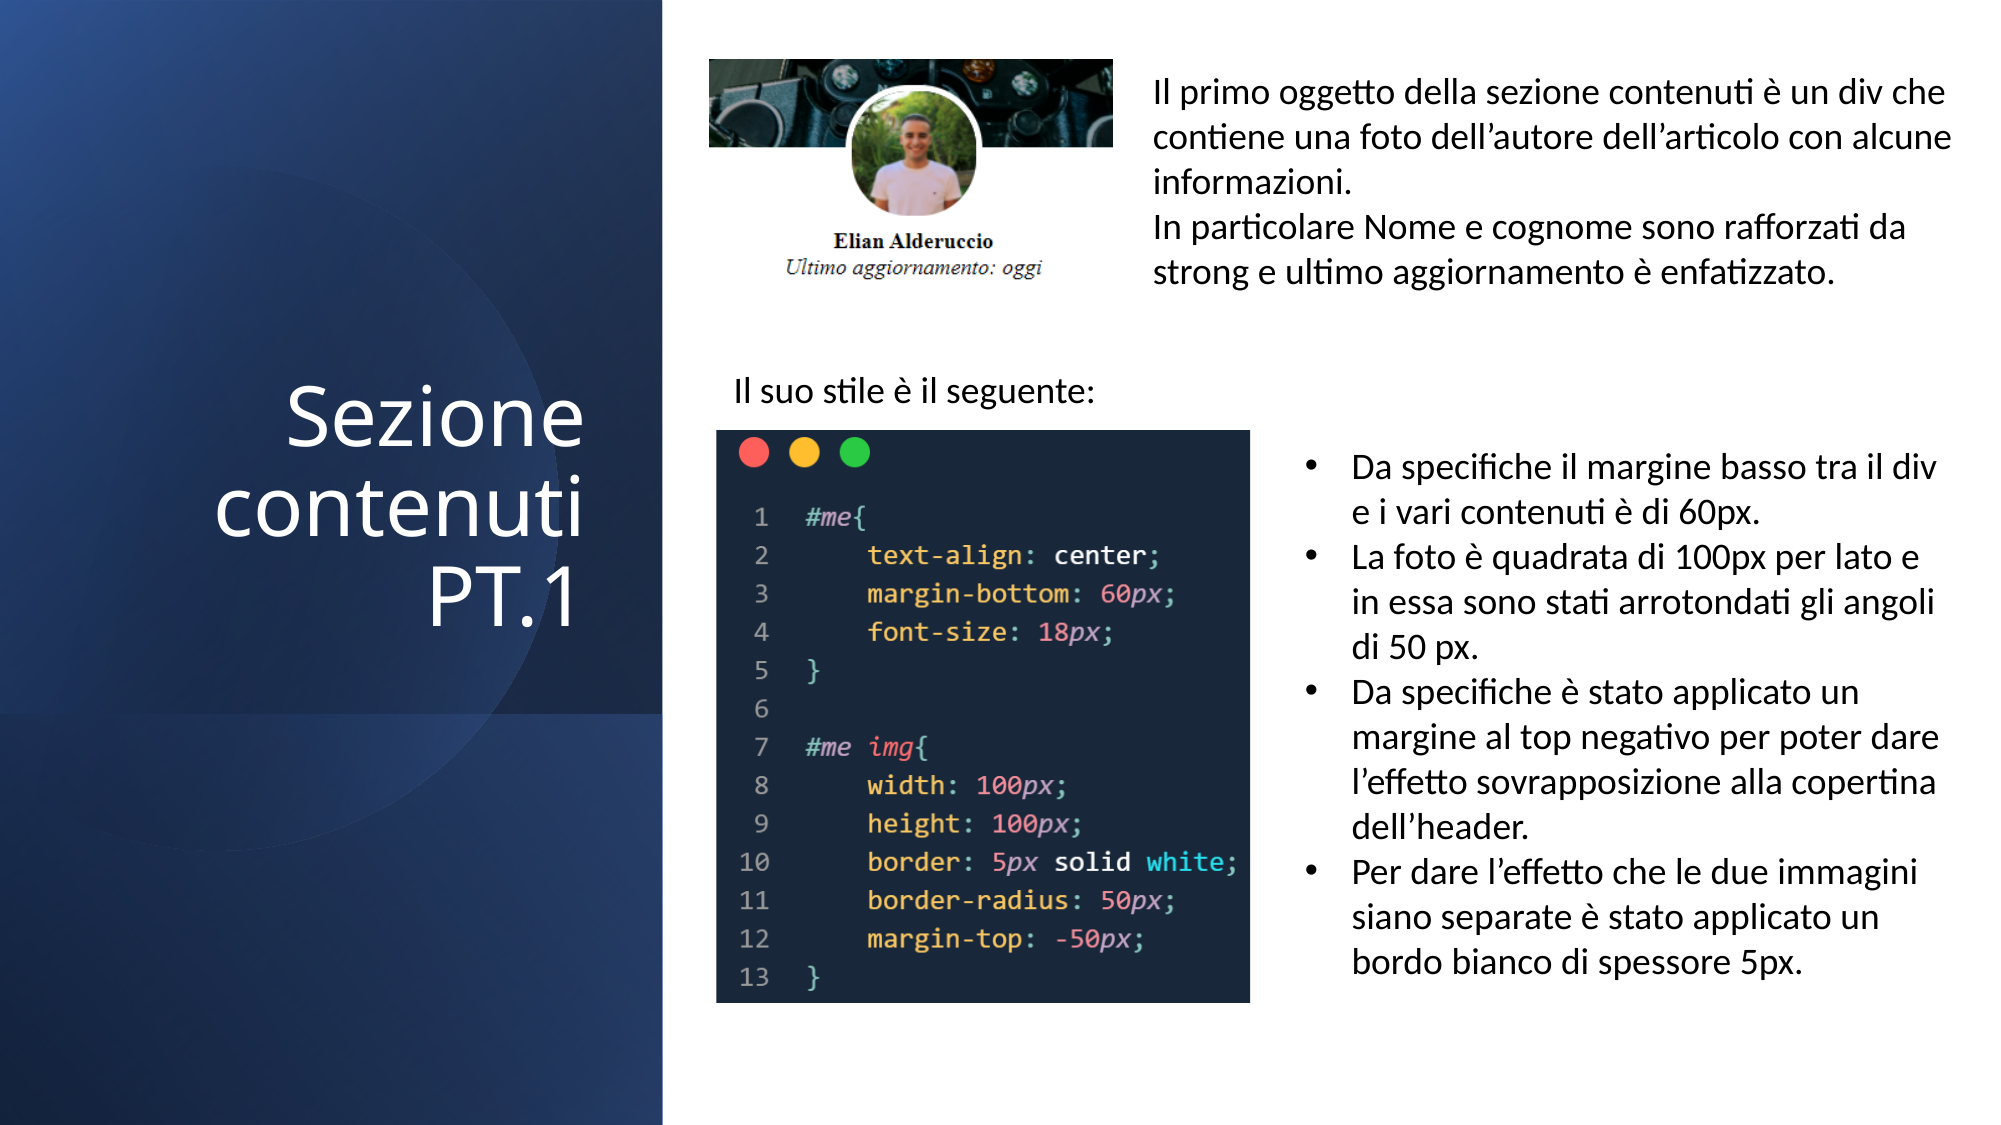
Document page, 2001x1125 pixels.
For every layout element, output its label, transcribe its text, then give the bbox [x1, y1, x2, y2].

text_box [0, 0, 663, 1124]
title Sezione contenuti PT.1 [76, 96, 602, 652]
picture [709, 59, 1113, 308]
text_box Il primo oggetto della sezione contenuti è un div che contiene una foto dell’autore dell’articolo con alcune informazioni. In particolare Nome e cognome sono rafforzati da strong e ultimo aggiornamento è enfatizzato. [1138, 59, 1974, 300]
text_box Il suo stile è il seguente: [718, 358, 1112, 419]
text_box Da specifiche il margine basso tra il div e i vari contenuti è di 60px. La foto è quadrata di 100px per lato e in essa sono stati arrotondati gli angoli di 50 px. Da specifiche è stato applicato un margine al top negativo per poter dare l’effetto sovrapposizione alla copertina dell’header. Per dare l’effetto che le due immagini siano separate è stato applicato un bordo bianco di spessore 5px. [1290, 434, 1960, 989]
picture [716, 430, 1251, 1003]
text_box [663, 0, 2000, 1125]
